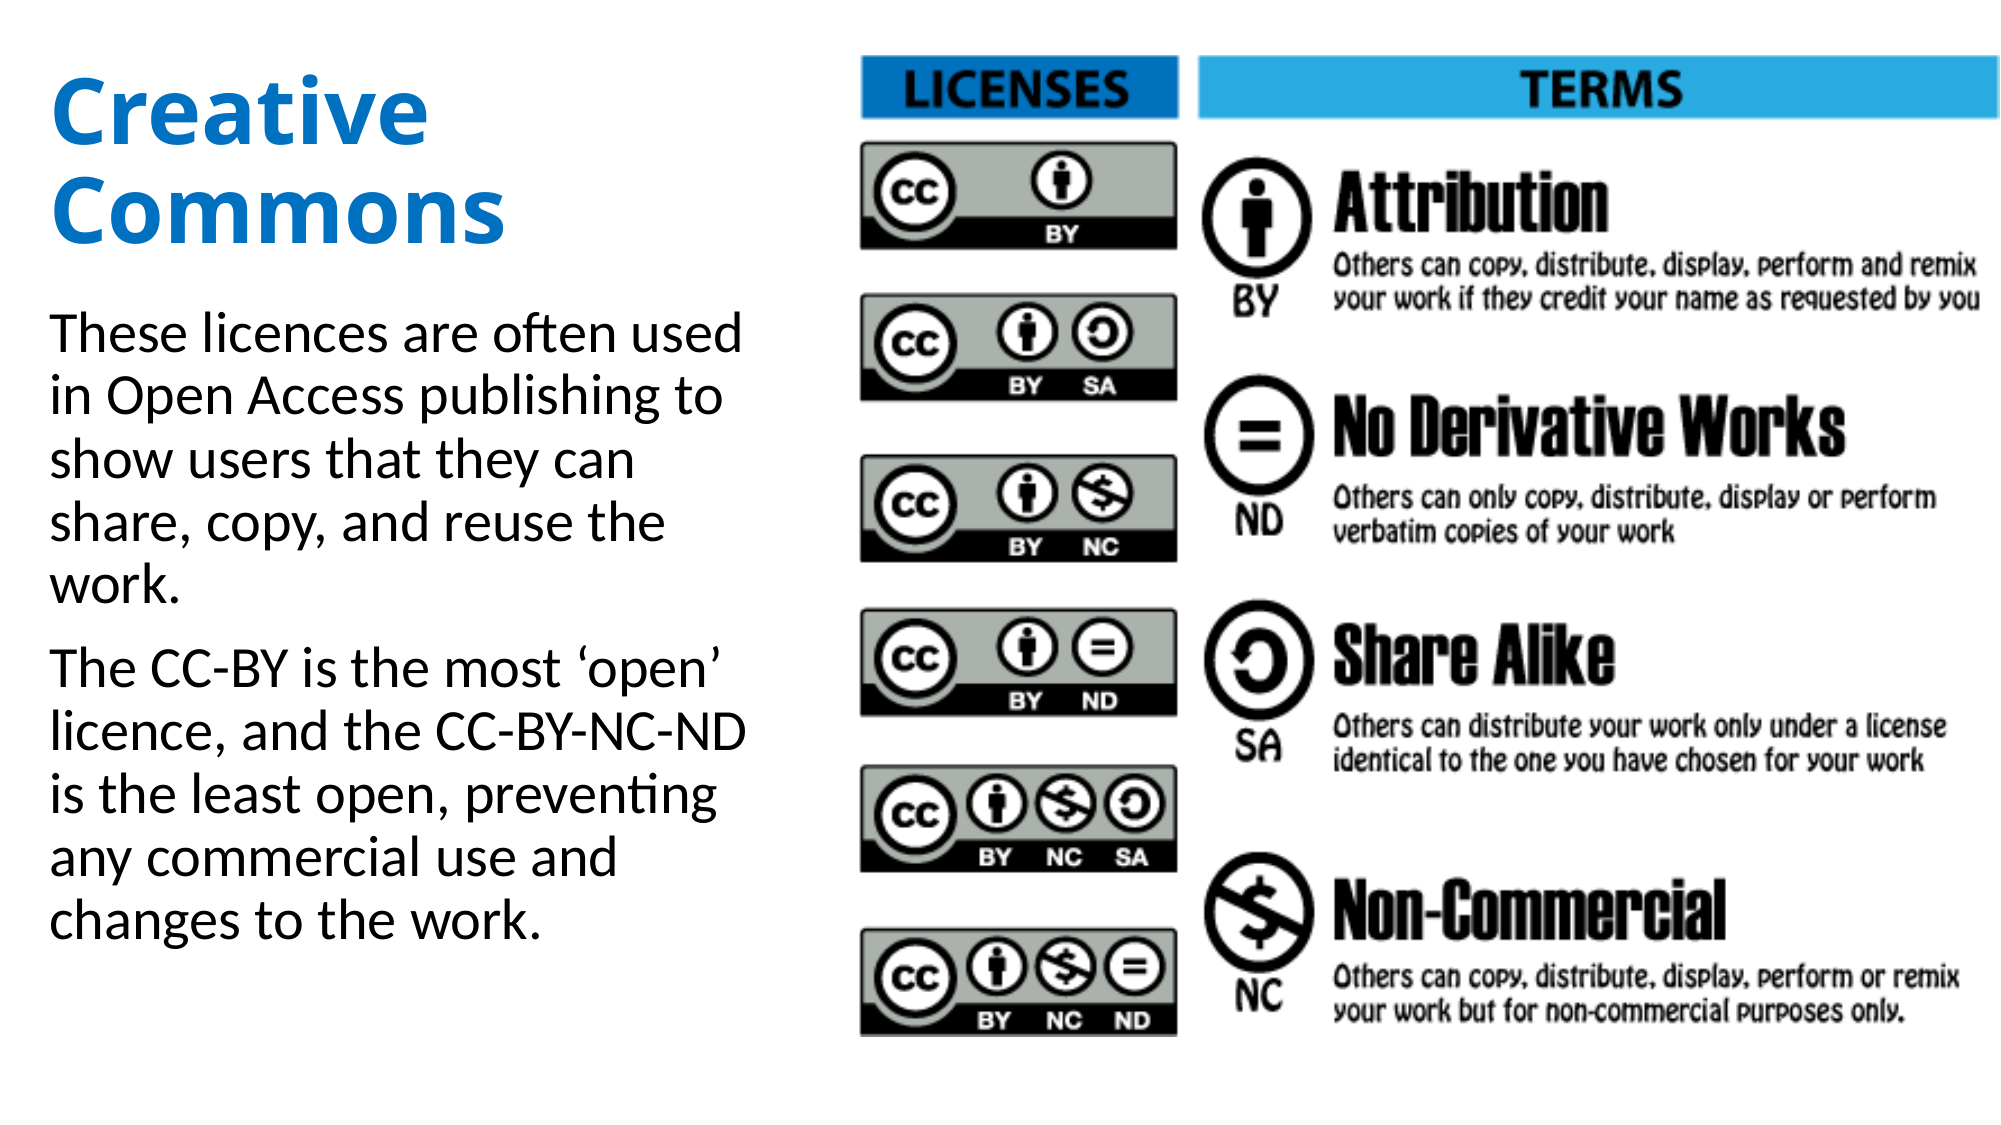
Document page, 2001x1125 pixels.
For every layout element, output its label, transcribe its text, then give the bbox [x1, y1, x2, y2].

picture [859, 55, 2000, 1038]
list These licences are often used in Open Access publishing to show users that they can share, copy, and reuse the work. The CC-BY is the most ‘open’ licence, and the CC-BY-NC-ND is the least open, preventing any commercial use and changes to the work. [34, 294, 803, 1038]
title Creative Commons [34, 55, 859, 274]
